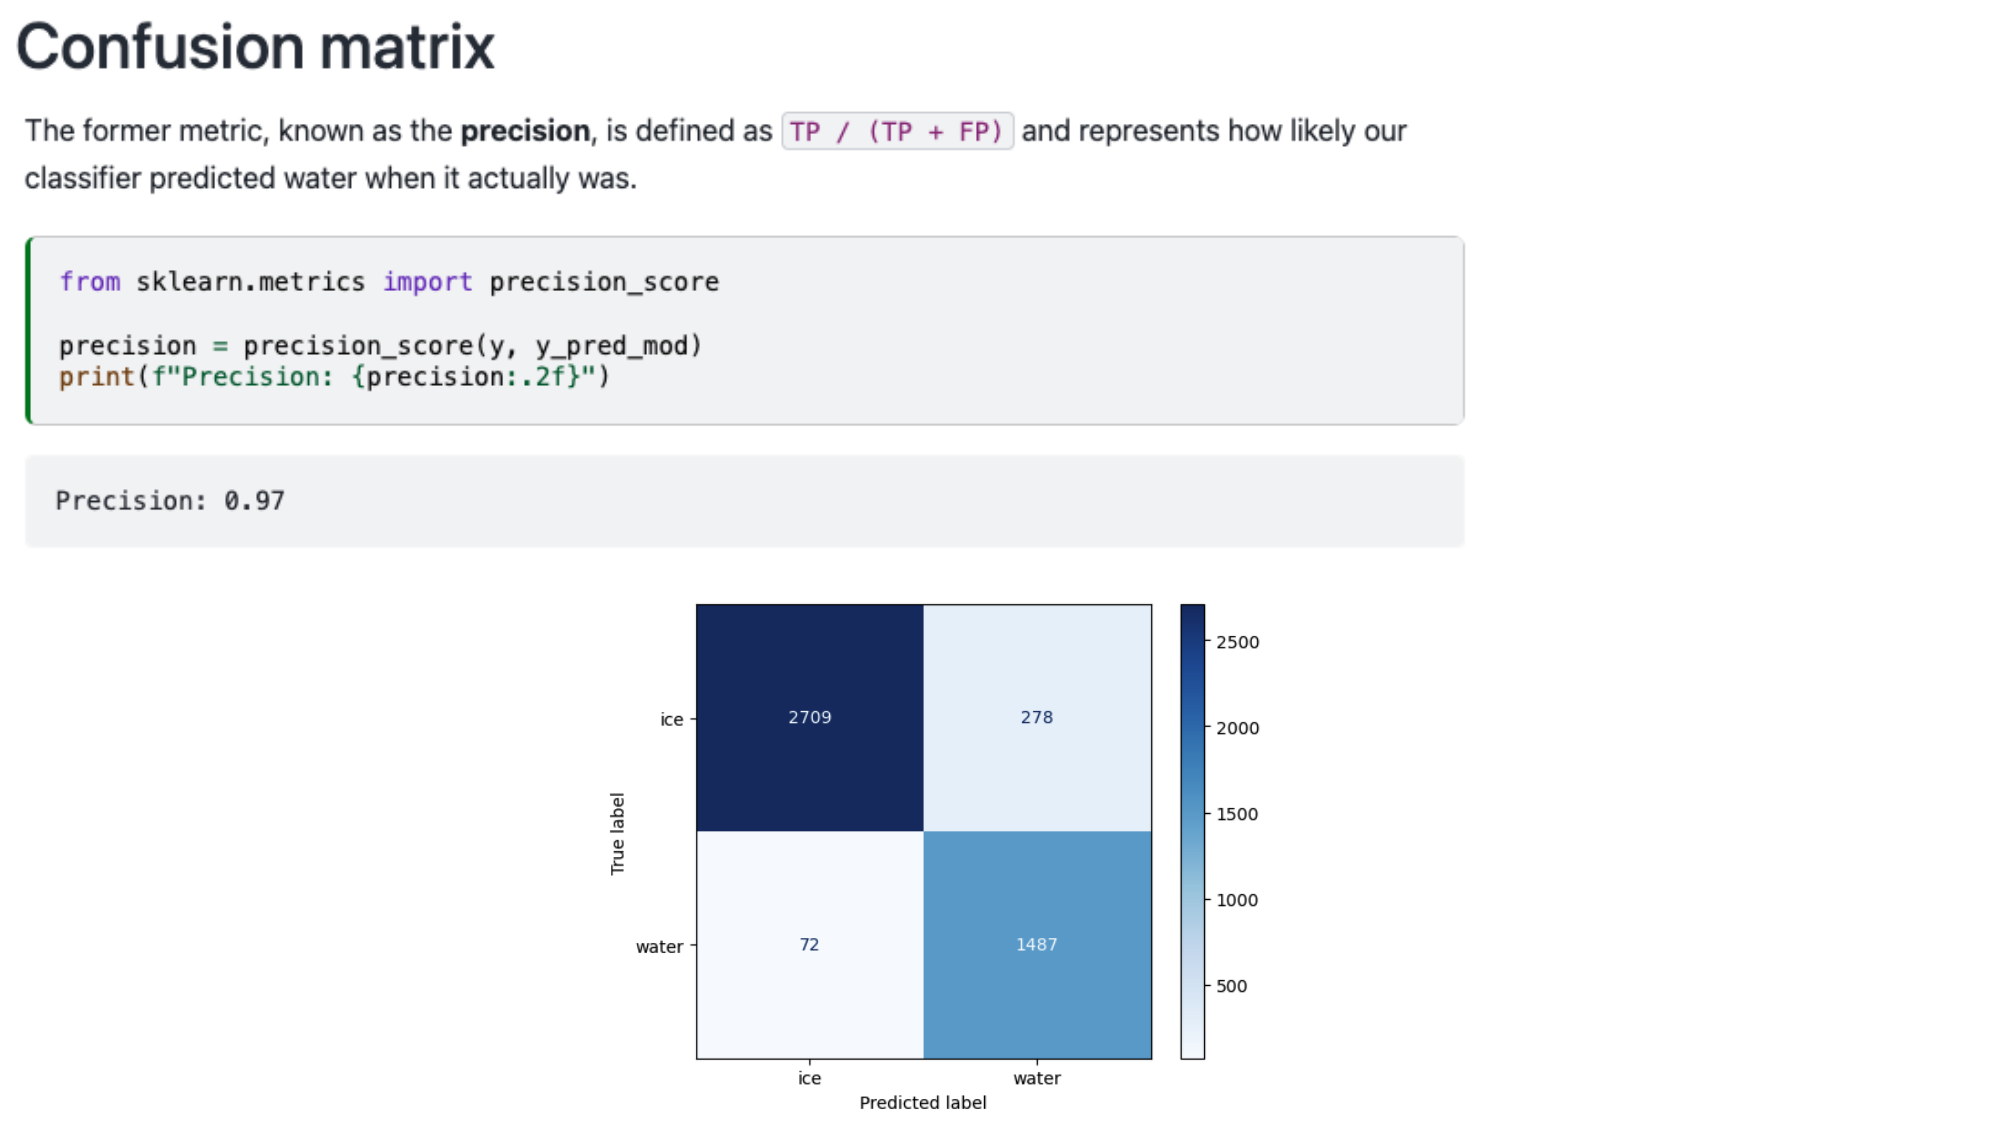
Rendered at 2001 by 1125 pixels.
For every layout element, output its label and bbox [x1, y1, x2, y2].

picture [587, 586, 1284, 1125]
picture [0, 0, 1510, 563]
